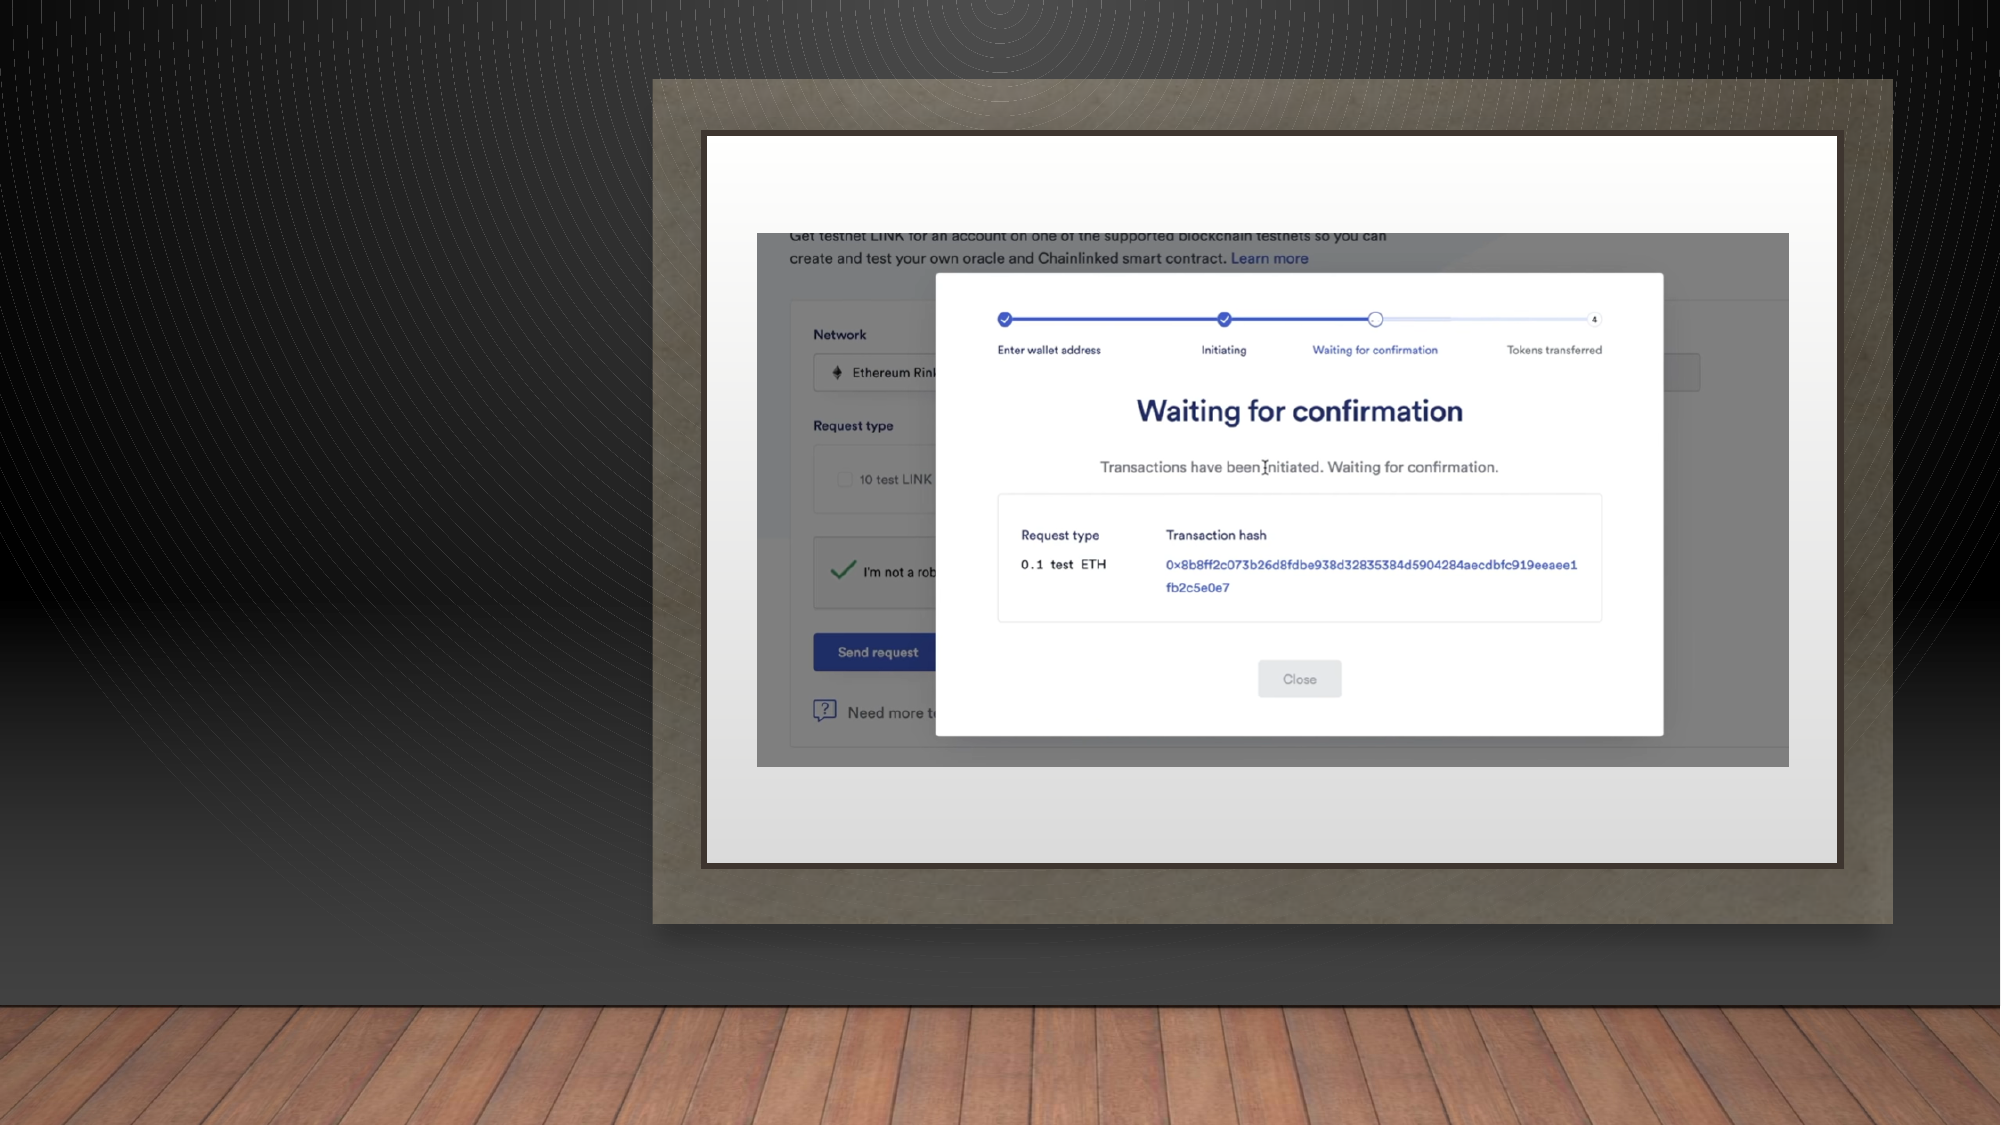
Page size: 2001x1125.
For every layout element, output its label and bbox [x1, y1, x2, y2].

picture [0, 1008, 2000, 1125]
list [757, 233, 1789, 768]
text_box [0, 593, 2000, 1005]
text_box [652, 78, 1894, 924]
